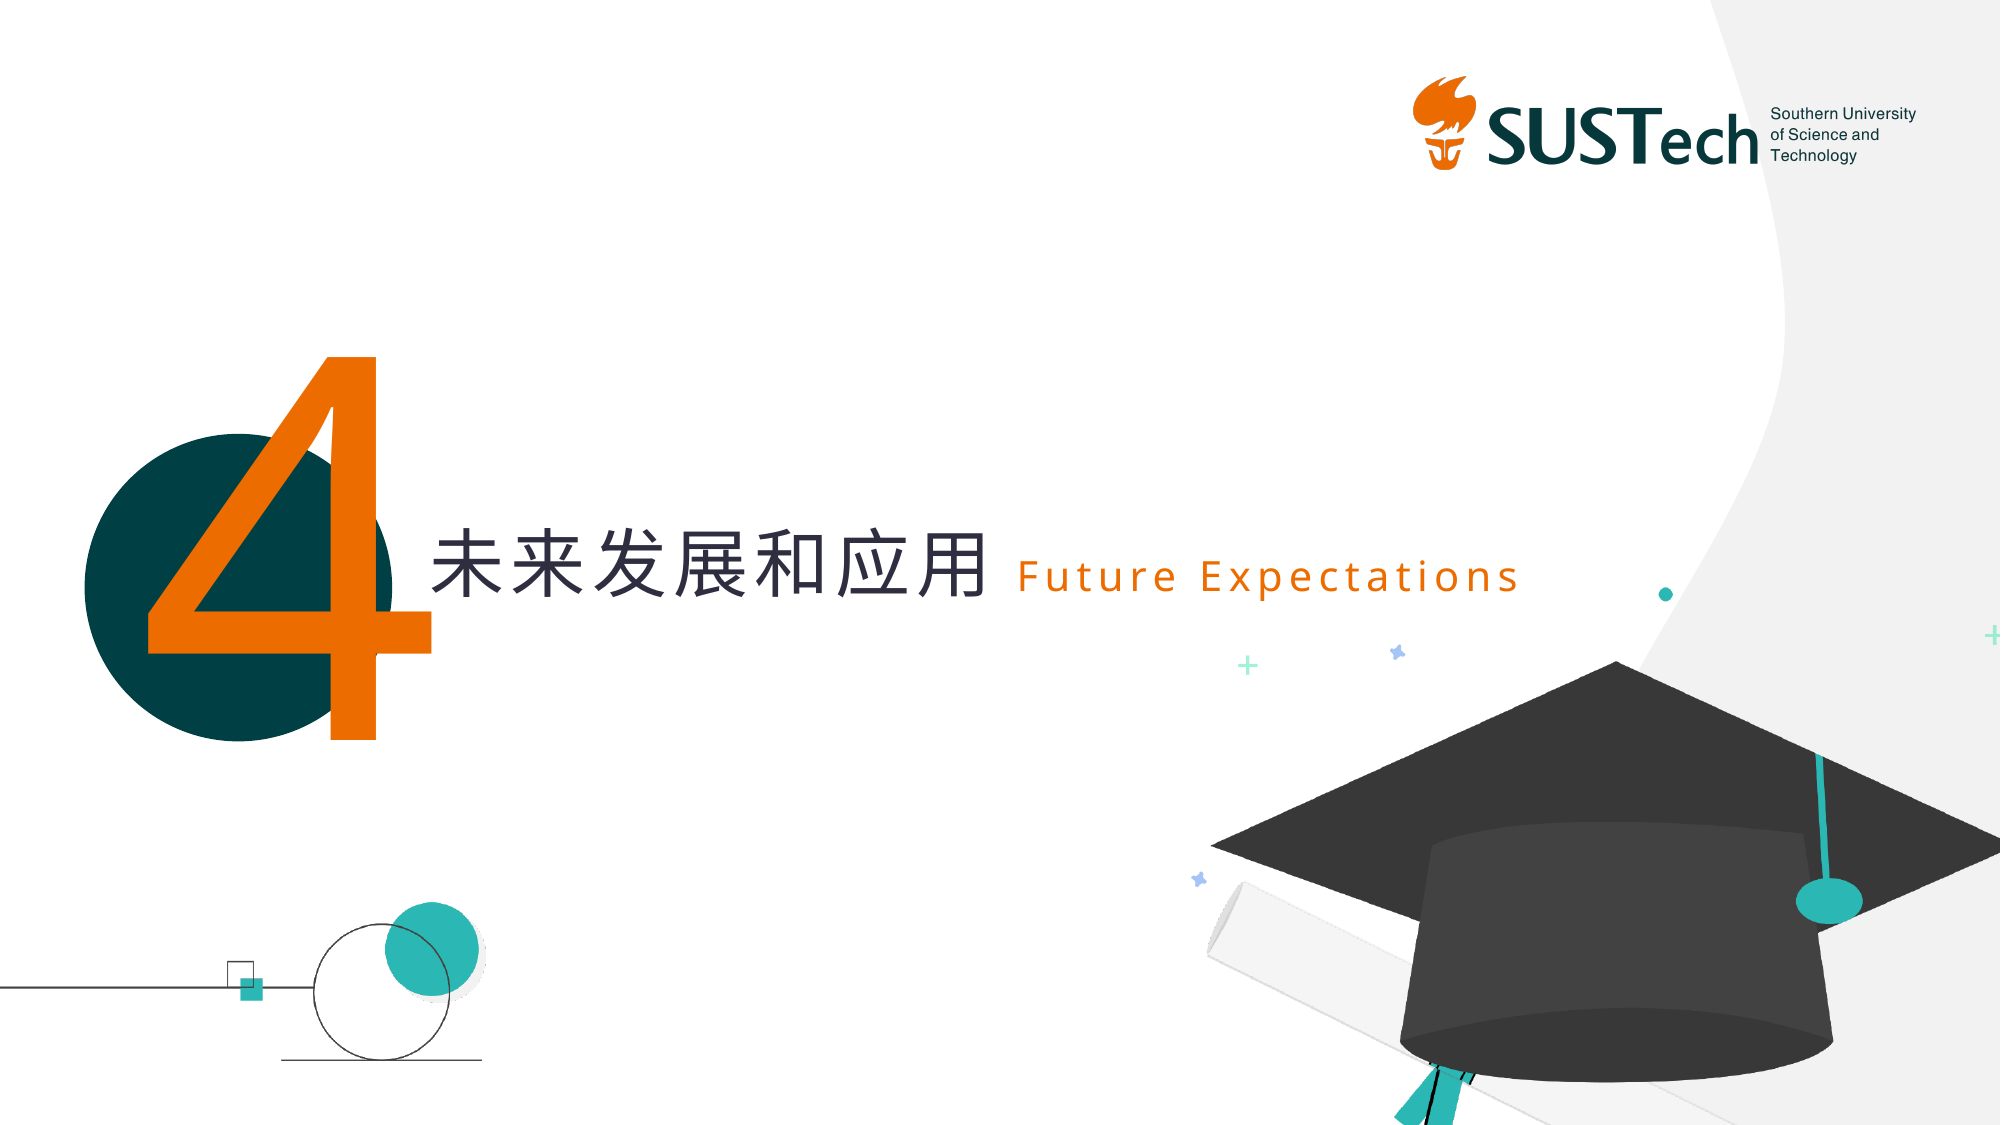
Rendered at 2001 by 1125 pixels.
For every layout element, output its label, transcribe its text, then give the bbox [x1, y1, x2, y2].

picture [1191, 587, 2000, 1125]
text_box 未来发展和应用Future Expectations [415, 509, 1533, 615]
picture [0, 902, 486, 1061]
text_box [83, 485, 122, 690]
text_box [1685, 0, 2000, 587]
picture [1413, 76, 1916, 170]
text_box 4 [122, 199, 458, 855]
